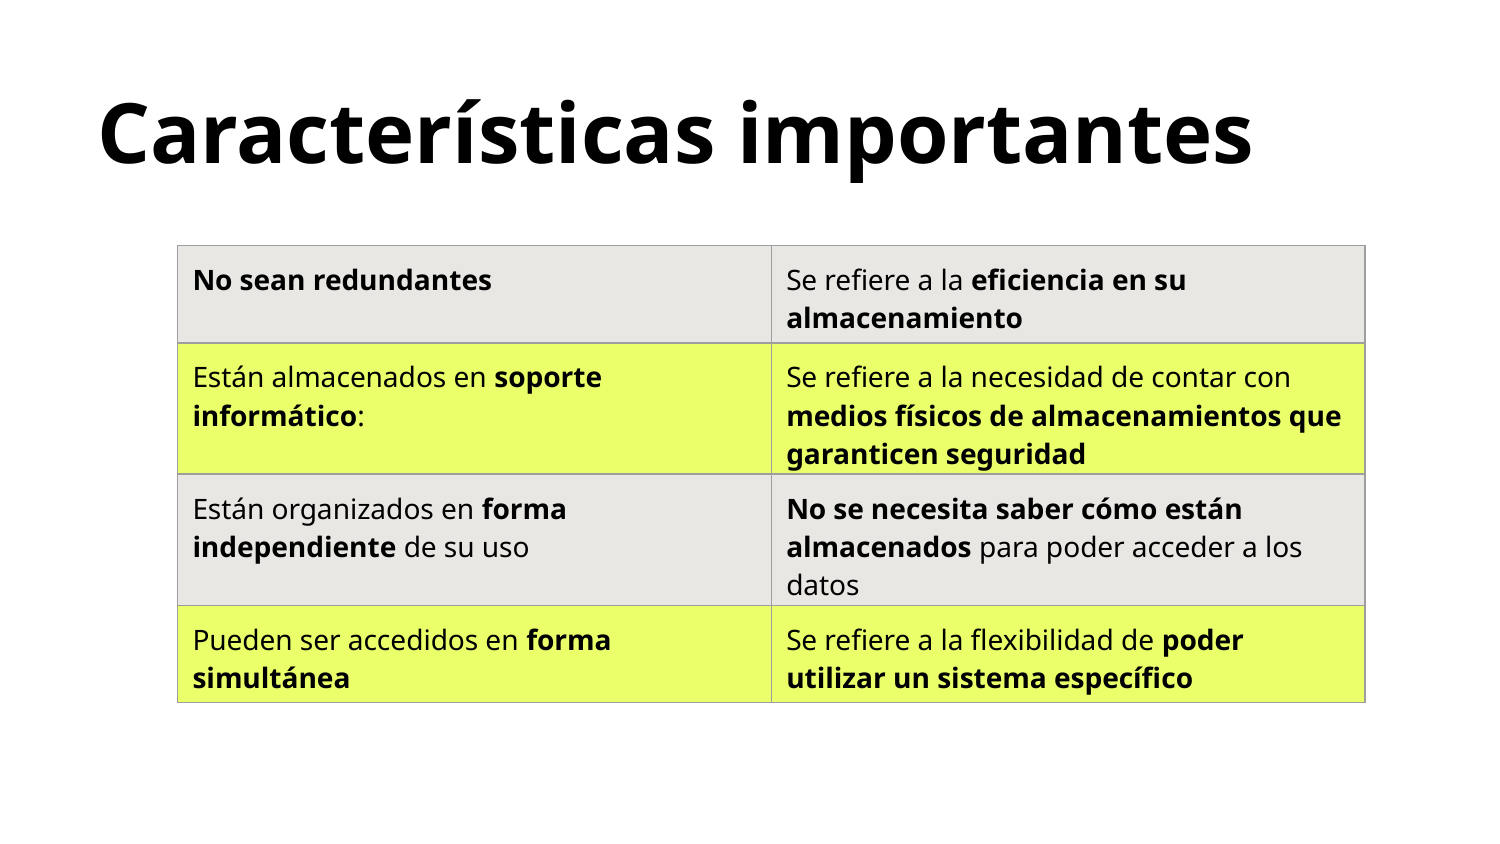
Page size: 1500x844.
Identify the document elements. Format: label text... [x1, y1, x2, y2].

table_cell Se refiere a la necesidad de contar con medios físicos de almacenamientos que garanticen seguridad [772, 344, 1364, 473]
table_header Se refiere a la eficiencia en su almacenamiento [772, 246, 1364, 342]
table_cell Pueden ser accedidos en forma simultánea [178, 606, 771, 702]
text_box Características importantes [82, 76, 1418, 197]
table_cell Están almacenados en soporte informático: [178, 344, 771, 473]
table_cell Están organizados en forma independiente de su uso [178, 475, 771, 605]
table_cell Se refiere a la flexibilidad de poder utilizar un sistema específico [772, 606, 1364, 702]
table_header No sean redundantes [178, 246, 771, 342]
table_cell No se necesita saber cómo están almacenados para poder acceder a los datos [772, 475, 1364, 605]
